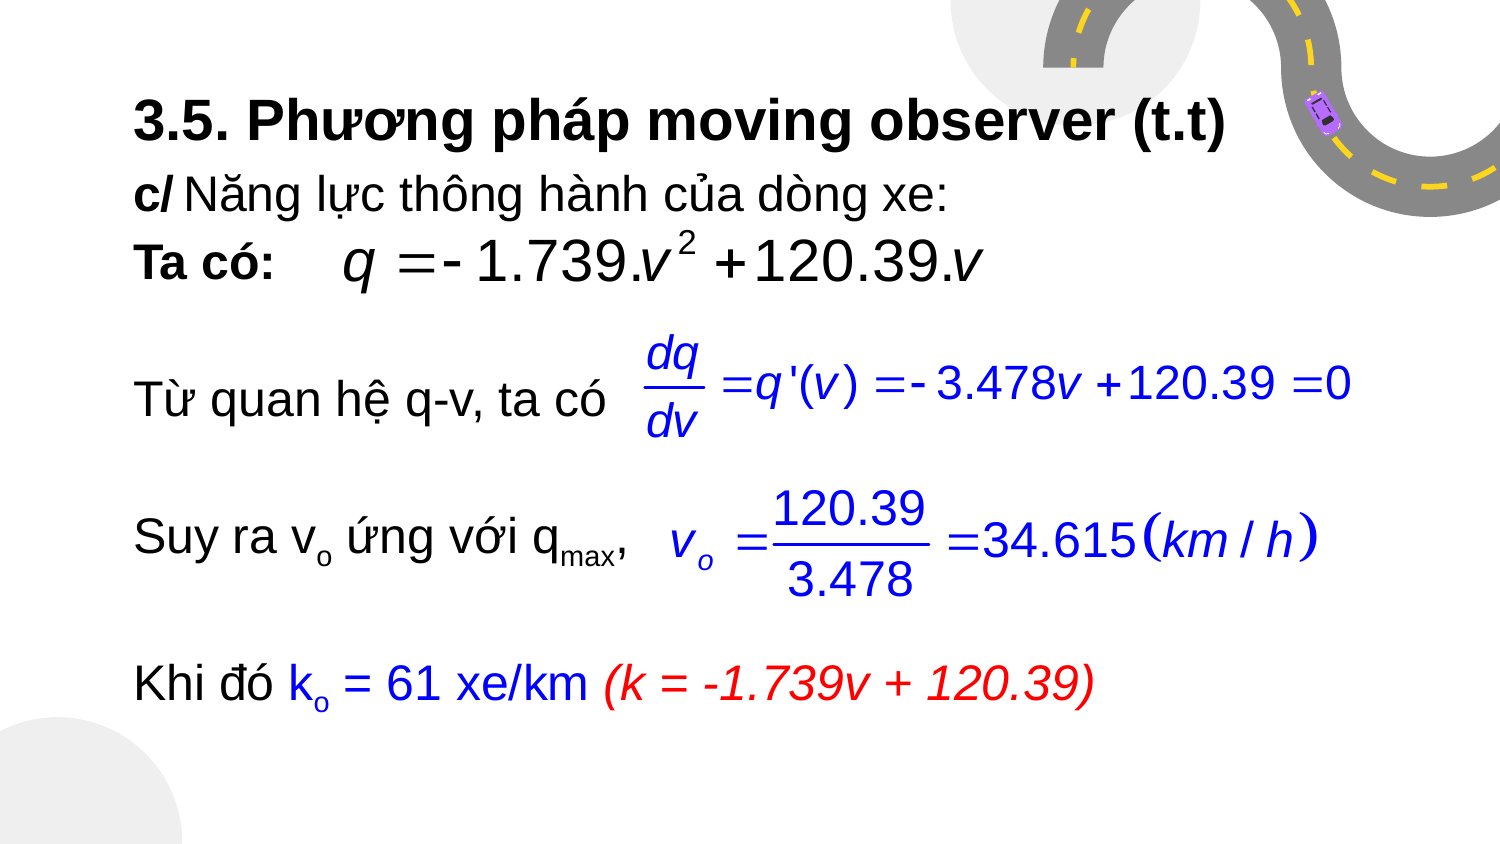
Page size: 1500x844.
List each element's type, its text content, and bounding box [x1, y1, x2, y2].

text_box c/ Năng lực thông hành của dòng xe: Ta có: Từ quan hệ q-v, ta có Suy ra vo ứng với qmax, Khi đó ko = 61 xe/km (k = -1.739v + 120.39) [118, 137, 1500, 216]
title 3.5. Phương pháp moving observer (t.t) [118, 66, 1382, 137]
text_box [665, 477, 1323, 608]
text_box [334, 215, 999, 307]
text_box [637, 323, 1359, 449]
